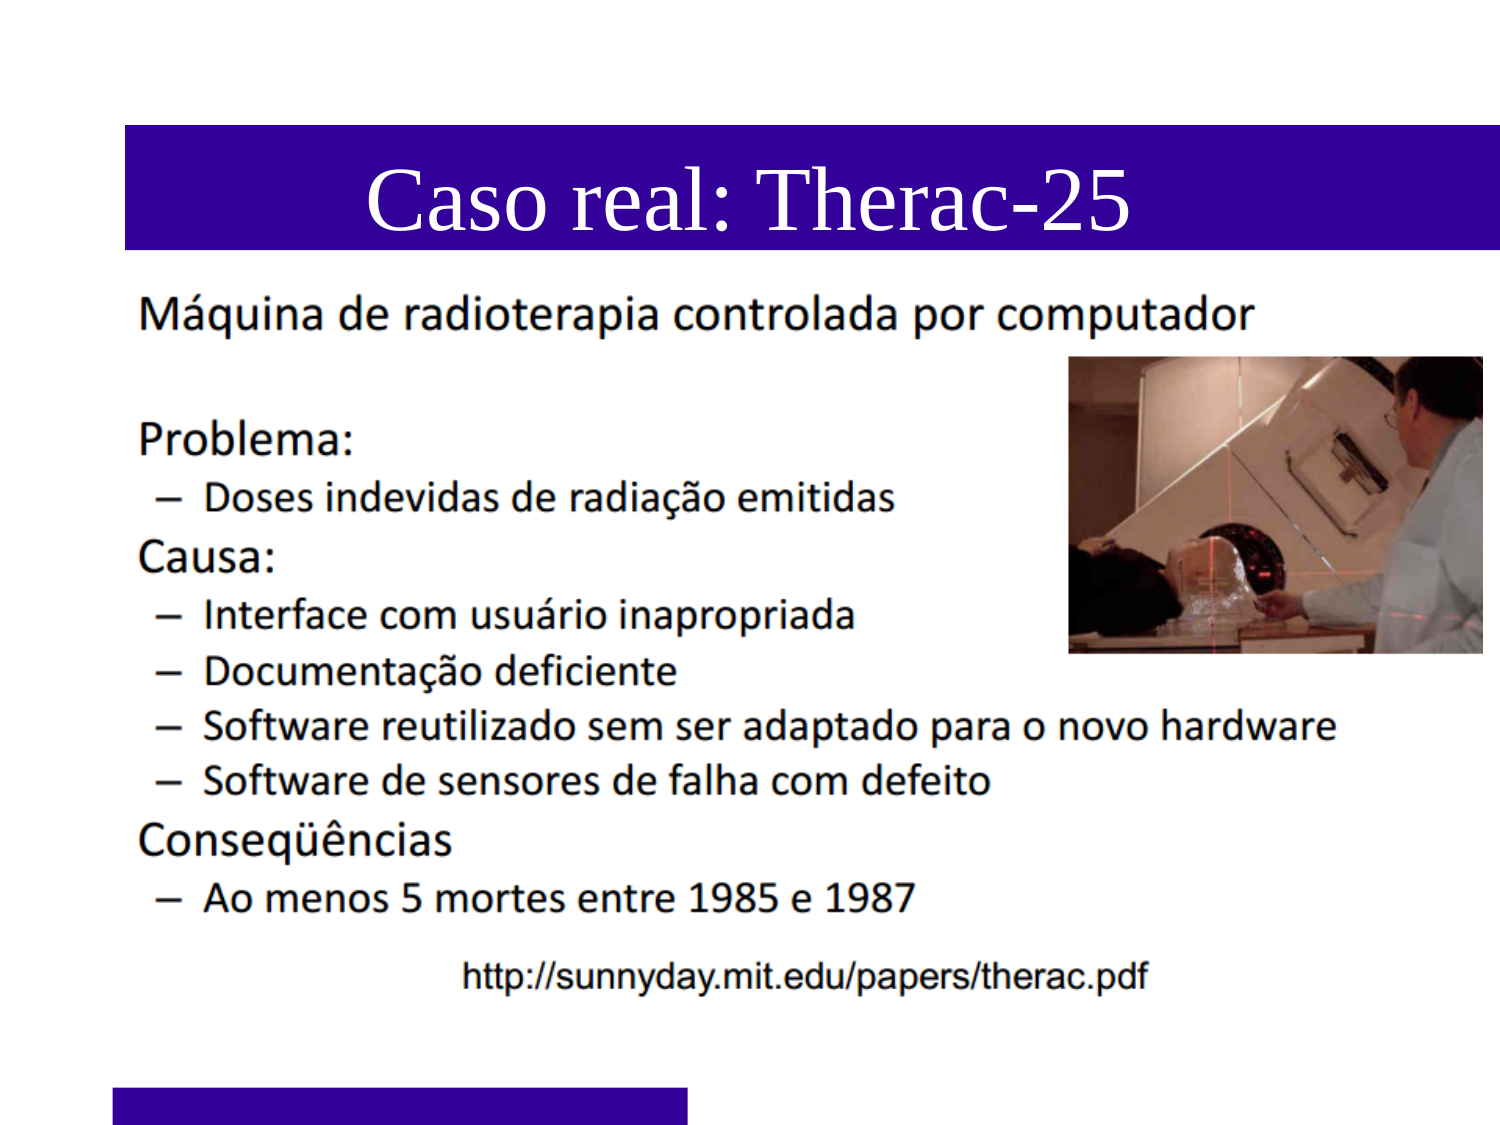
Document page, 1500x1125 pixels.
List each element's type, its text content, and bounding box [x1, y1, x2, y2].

text_box Caso real: Therac-25 [112, 99, 1387, 287]
picture [136, 291, 1483, 1000]
